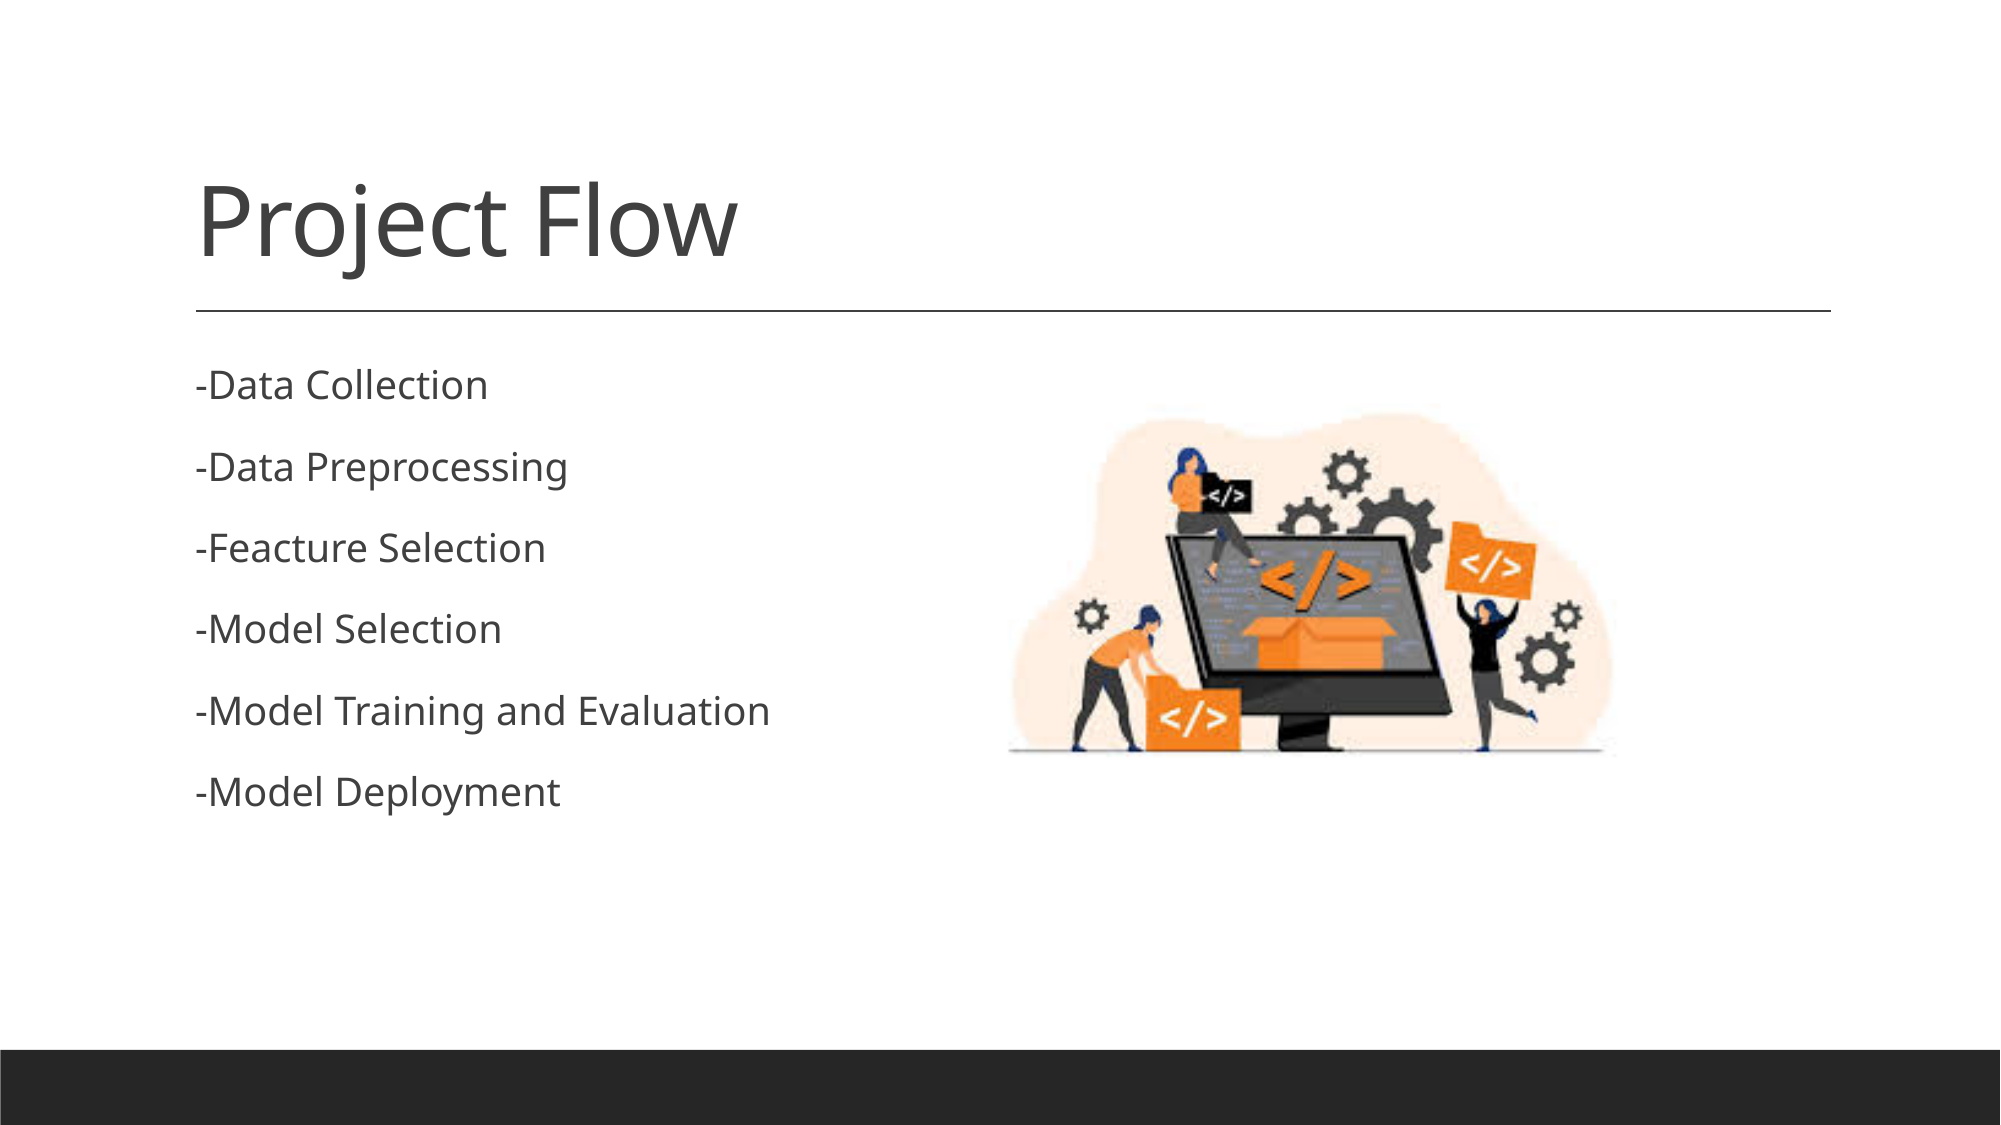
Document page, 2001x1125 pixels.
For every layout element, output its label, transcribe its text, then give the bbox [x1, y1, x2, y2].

title Project Flow [180, 47, 1830, 285]
list -Data Collection -Data Preprocessing -Feacture Selection -Model Selection -Model Training and Evaluation -Model Deployment [180, 347, 942, 963]
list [930, 384, 1693, 783]
